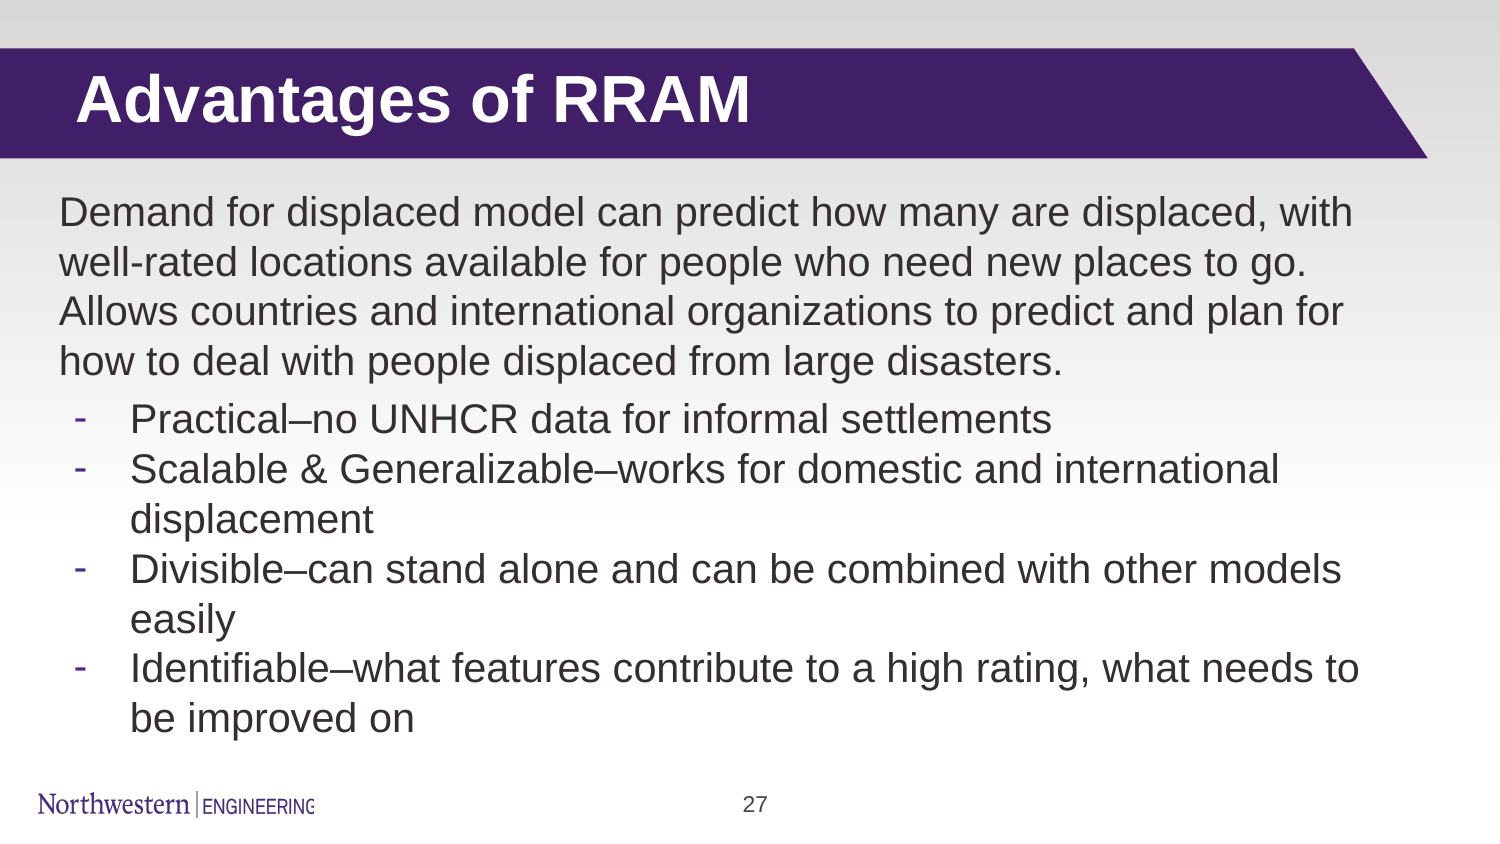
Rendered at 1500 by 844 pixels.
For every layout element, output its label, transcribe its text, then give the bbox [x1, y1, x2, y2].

list Demand for displaced model can predict how many are displaced, with well-rated locations available for people who need new places to go. Allows countries and international organizations to predict and plan for how to deal with people displaced from large disasters. Practical–no UNHCR data for informal settlements Scalable & Generalizable–works for domestic and international displacement Divisible–can stand alone and can be combined with other models easily Identifiable–what features contribute to a high rating, what needs to be improved on [43, 177, 1422, 755]
picture [38, 791, 314, 818]
slide_number ‹#› [729, 780, 785, 826]
title Advantages of RRAM [75, 52, 1453, 152]
